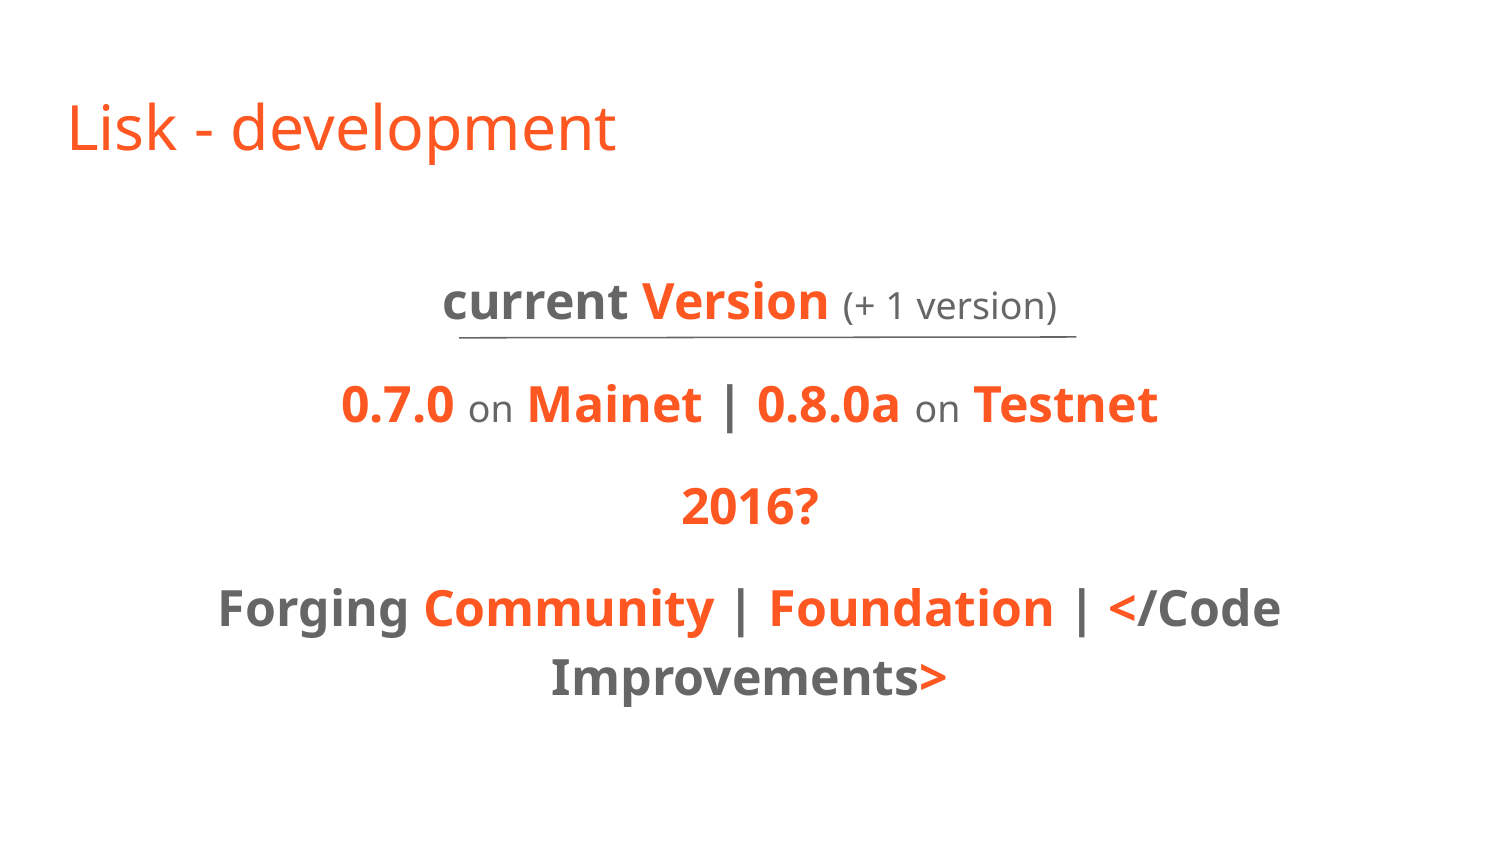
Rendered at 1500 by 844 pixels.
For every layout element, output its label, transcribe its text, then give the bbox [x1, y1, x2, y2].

title Lisk - development [51, 72, 1449, 167]
list current Version (+ 1 version) 0.7.0 on Mainet | 0.8.0a on Testnet 2016? Forging Community | Foundation | </Code Improvements> [51, 245, 1449, 795]
